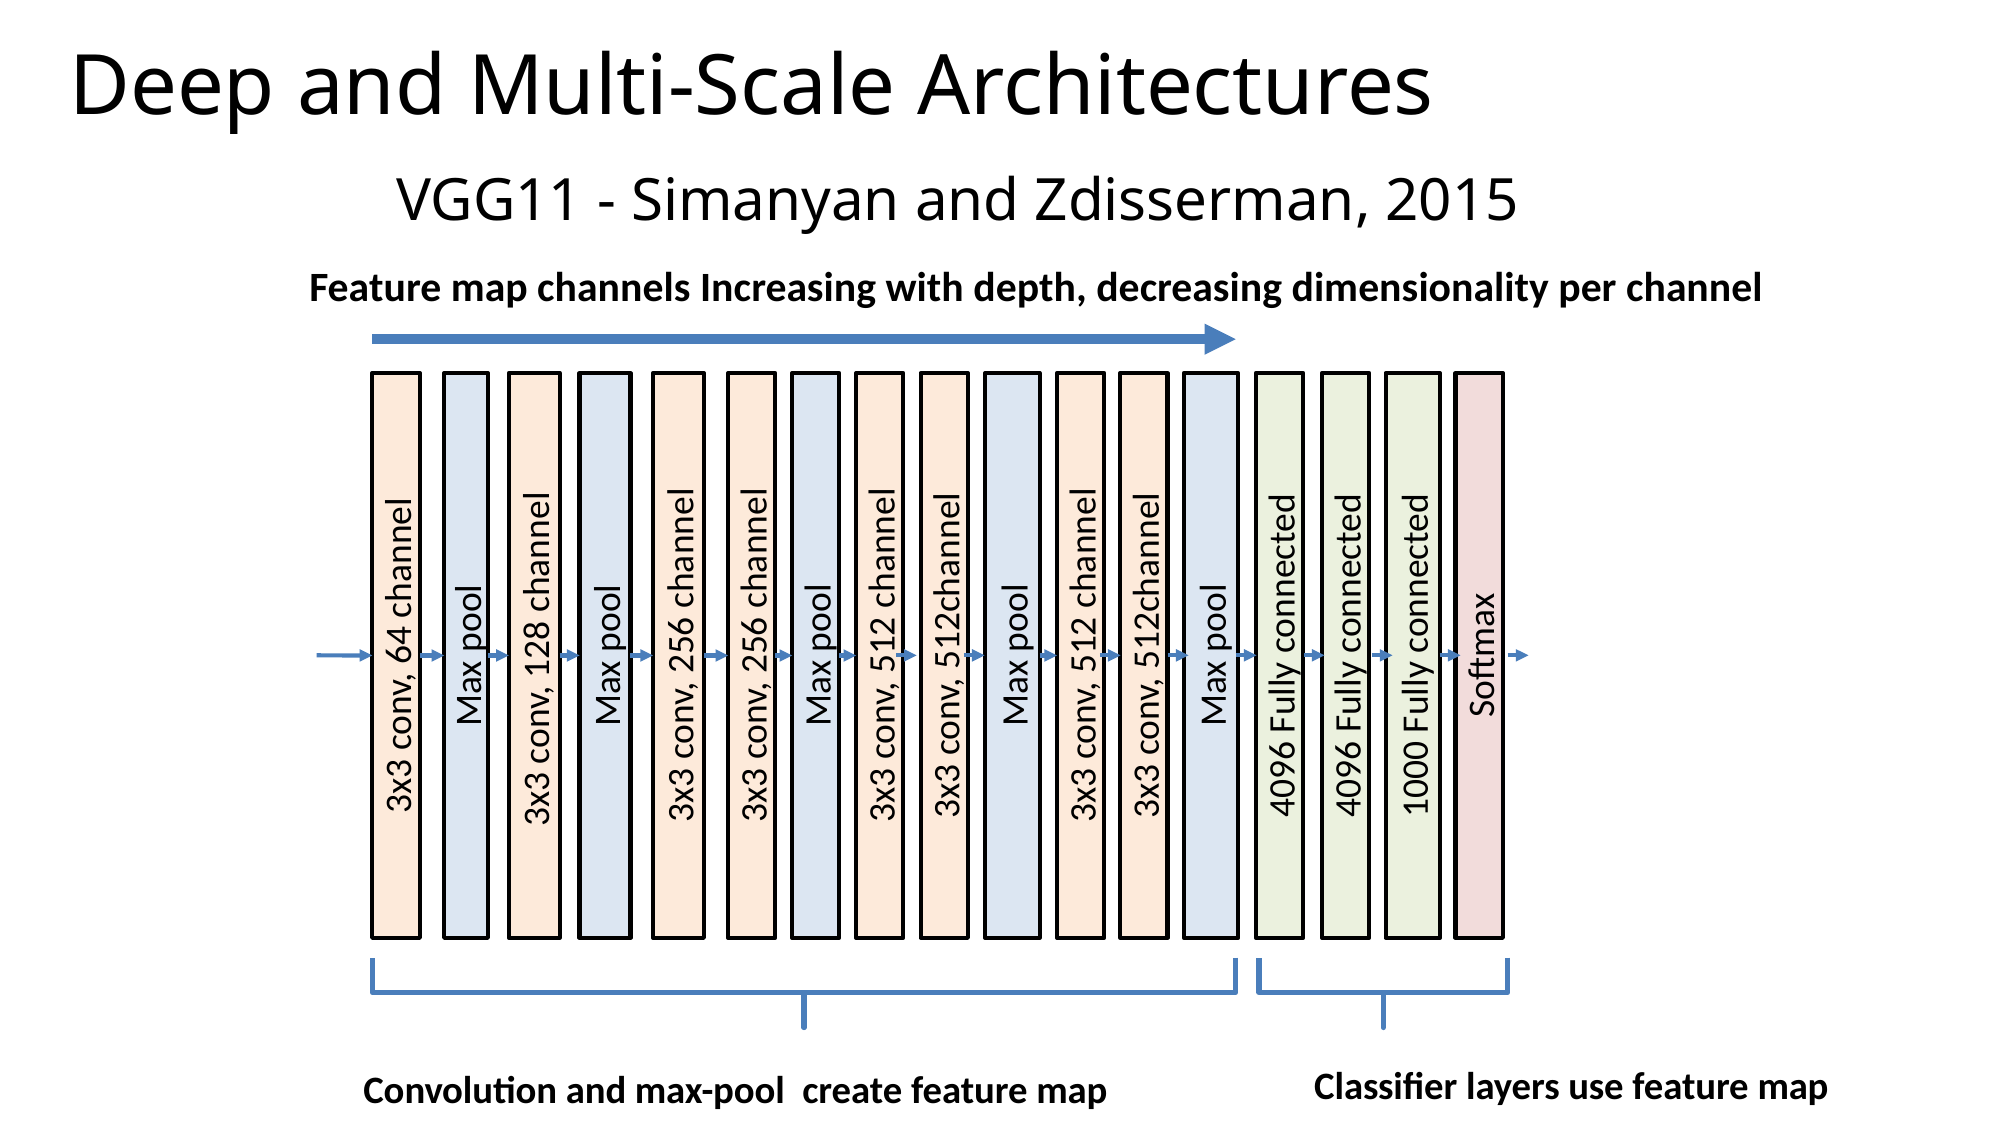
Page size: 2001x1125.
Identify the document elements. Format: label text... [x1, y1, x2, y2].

text_box Classifier layers use feature map [1246, 1009, 1897, 1115]
text_box Max pool [1182, 371, 1240, 940]
text_box Feature map channels Increasing with depth, decreasing dimensionality per channel [294, 251, 1785, 317]
list VGG11 - Simanyan and Zdisserman, 2015 [372, 154, 1544, 247]
text_box Max pool [983, 371, 1042, 940]
text_box [372, 957, 1237, 1013]
text_box Softmax [1453, 371, 1505, 940]
text_box Max pool [577, 371, 633, 940]
text_box Max pool [790, 371, 841, 940]
text_box 3x3 conv, 512 channel [854, 371, 905, 940]
text_box 3x3 conv, 128 channel [507, 371, 562, 940]
text_box 4096 Fully connected [1254, 371, 1305, 940]
text_box Convolution and max-pool create feature map [282, 1013, 1189, 1119]
text_box 1000 Fully connected [1384, 371, 1442, 940]
text_box [1258, 957, 1509, 1009]
text_box 3x3 conv, 64 channel [370, 371, 422, 940]
title Deep and Multi-Scale Architectures [54, 34, 1966, 146]
text_box 3x3 conv, 512 channel [1055, 371, 1106, 940]
text_box Max pool [442, 371, 490, 940]
text_box 3x3 conv, 256 channel [651, 371, 706, 940]
text_box 3x3 conv, 512channel [1118, 371, 1170, 940]
text_box 4096 Fully connected [1320, 371, 1371, 940]
text_box 3x3 conv, 512channel [919, 371, 970, 940]
text_box 3x3 conv, 256 channel [726, 371, 777, 940]
